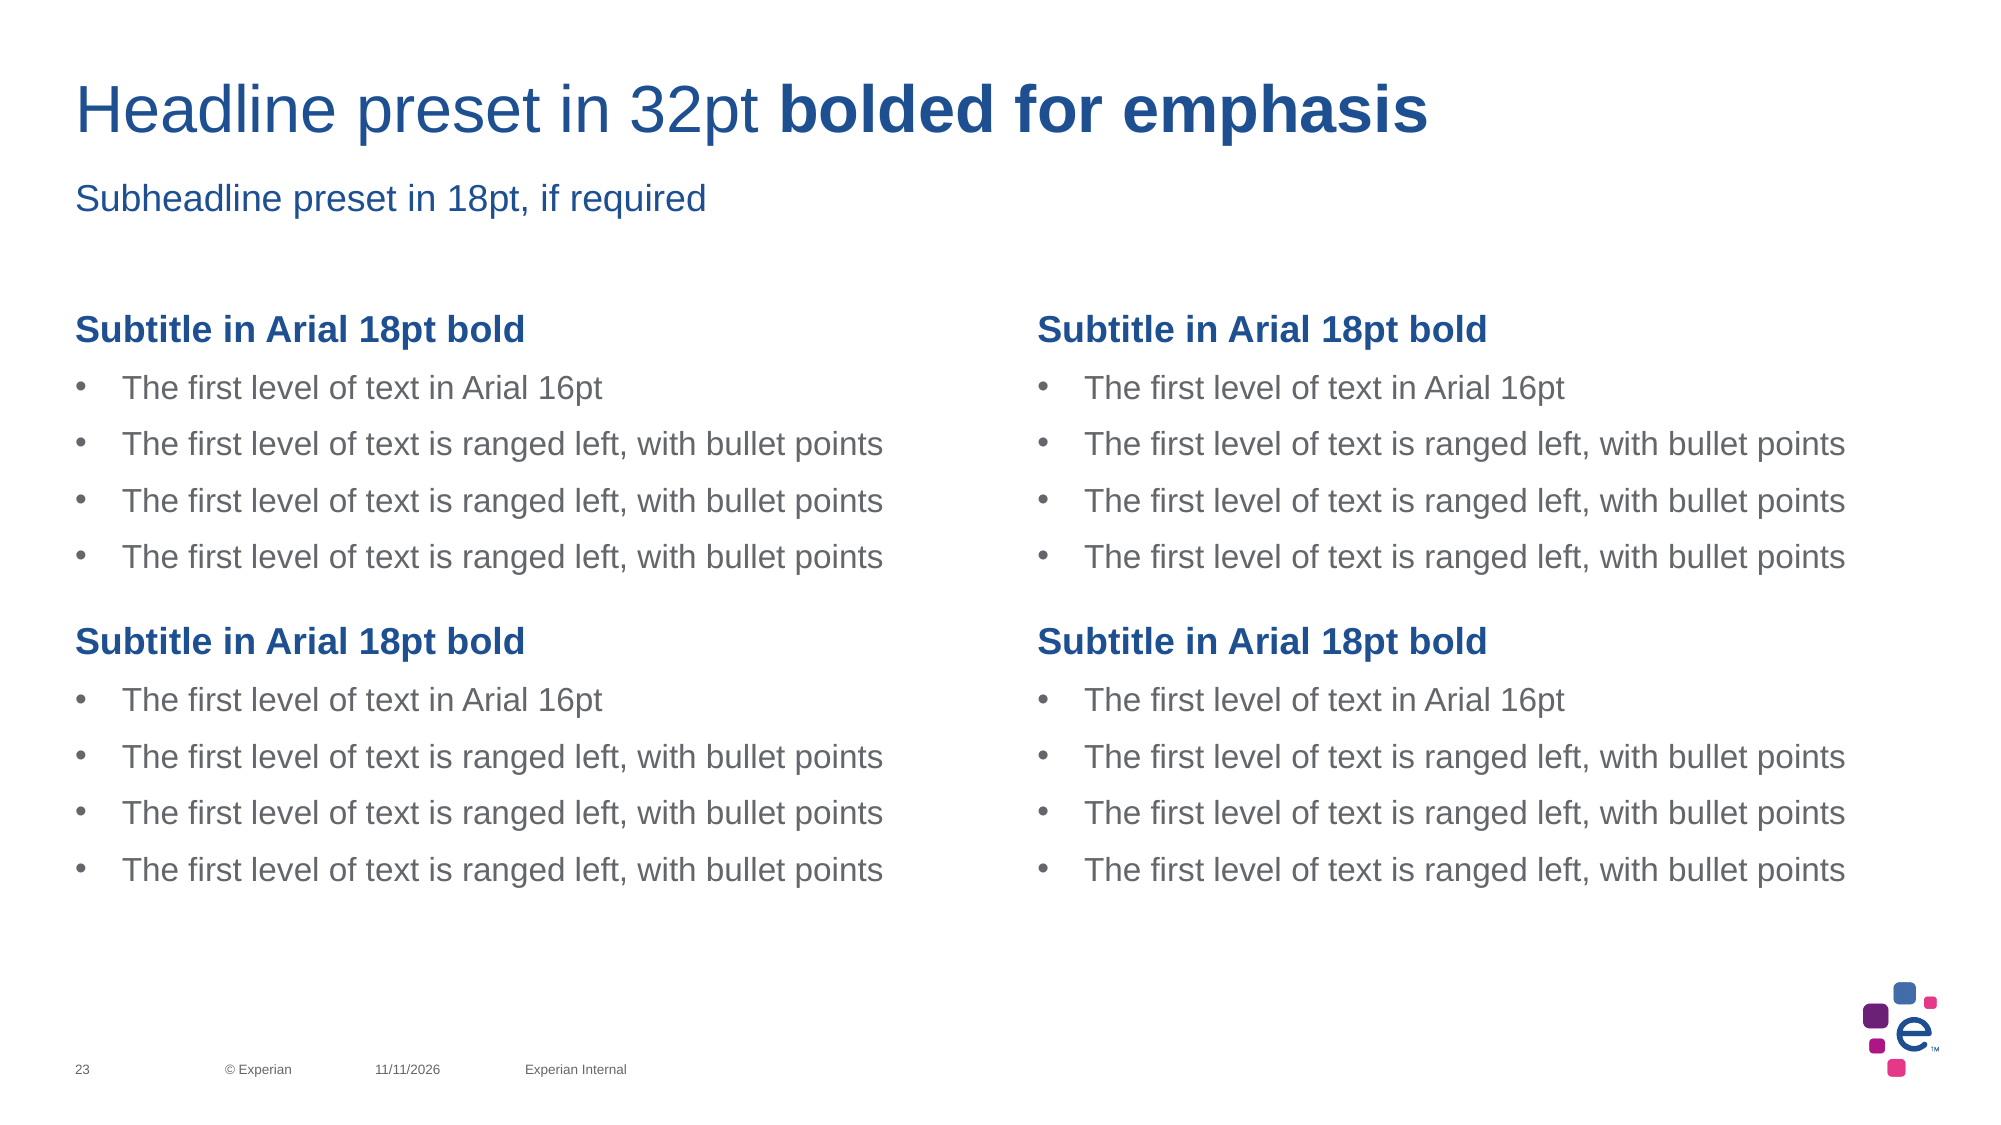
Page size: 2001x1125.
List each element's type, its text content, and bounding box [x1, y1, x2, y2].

picture [1863, 982, 1939, 1077]
footer 23 © Experian 4/7/2021 Experian Internal [75, 1028, 750, 1077]
title Headline preset in 32pt bolded for emphasis [75, 75, 1925, 159]
list Subheadline preset in 18pt, if required [75, 164, 1925, 234]
list Subtitle in Arial 18pt bold The first level of text in Arial 16pt The first level of text is ranged left, with bullet points The first level of text is ranged left, with bullet points The first level of text is ranged left, with bullet points Subtitle in Arial 18pt bold The first level of text in Arial 16pt The first level of text is ranged left, with bullet points The first level of text is ranged left, with bullet points The first level of text is ranged left, with bullet points Subtitle in Arial 18pt bold The first level of text in Arial 16pt The first level of text is ranged left, with bullet points The first level of text is ranged left, with bullet points The first level of text is ranged left, with bullet points Subtitle in Arial 18pt bold The first level of text in Arial 16pt The first level of text is ranged left, with bullet points The first level of text is ranged left, with bullet points The first level of text is ranged left, with bullet points [75, 299, 1925, 914]
